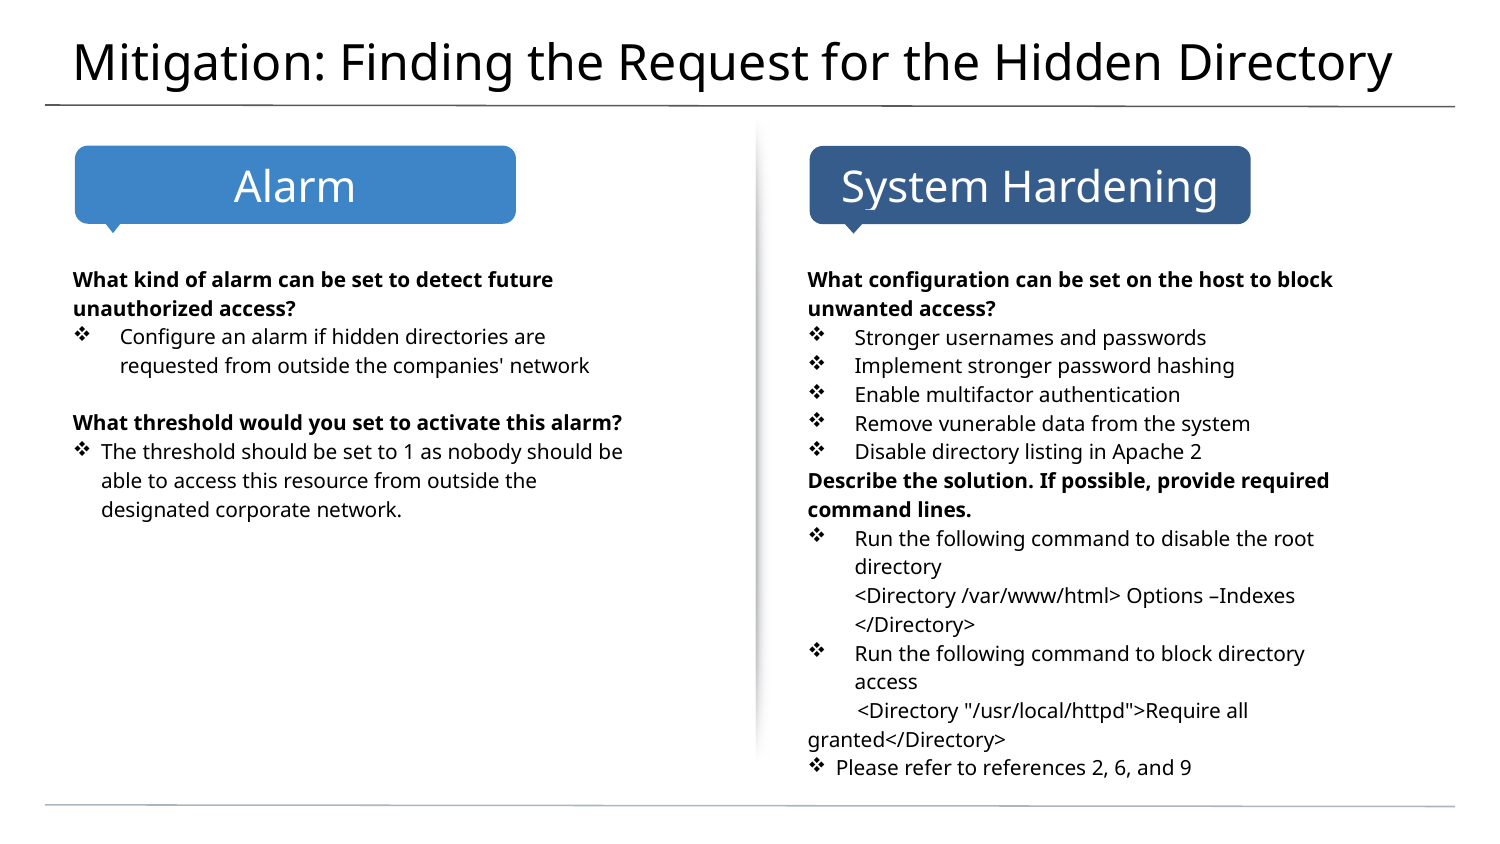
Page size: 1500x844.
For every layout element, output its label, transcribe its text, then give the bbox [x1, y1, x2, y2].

title Mitigation: Finding the Request for the Hidden Directory [0, 0, 1500, 88]
subtitle What kind of alarm can be set to detect future unauthorized access? Configure an alarm if hidden directories are requested from outside the companies' network What threshold would you set to activate this alarm? The threshold should be set to 1 as nobody should be able to access this resource from outside the designated corporate network. [0, 262, 704, 805]
subtitle What configuration can be set on the host to block unwanted access? Stronger usernames and passwords Implement stronger password hashing Enable multifactor authentication Remove vunerable data from the system Disable directory listing in Apache 2 Describe the solution. If possible, provide required command lines. Run the following command to disable the root directory <Directory /var/www/html> Options –Indexes </Directory> Run the following command to block directory access <Directory "/usr/local/httpd">Require all granted</Directory> Please refer to references 2, 6, and 9 [732, 263, 1438, 805]
picture [703, 107, 839, 782]
